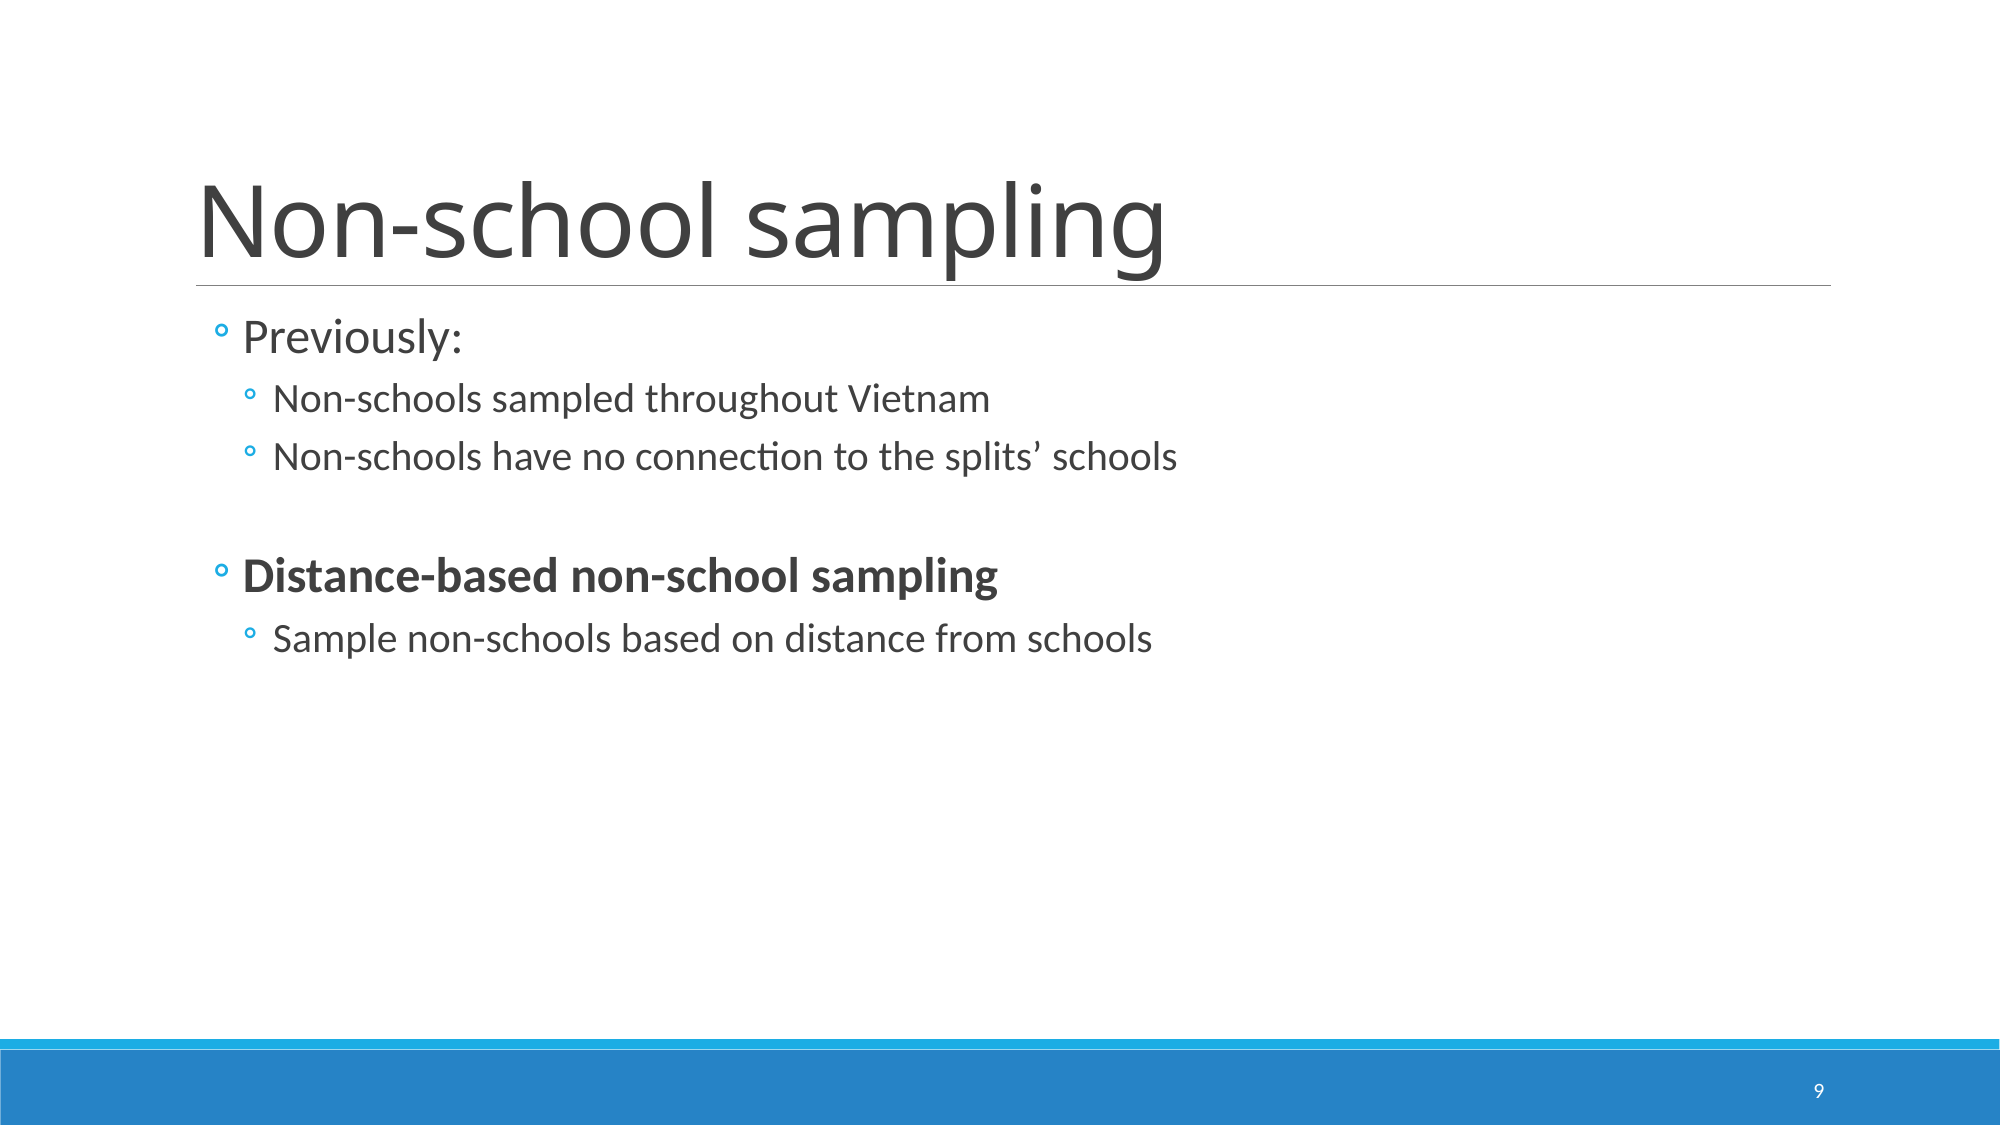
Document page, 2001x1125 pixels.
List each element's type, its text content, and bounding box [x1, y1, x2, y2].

list Previously: Non-schools sampled throughout Vietnam Non-schools have no connection to the splits’ schools Distance-based non-school sampling Sample non-schools based on distance from schools [180, 302, 1830, 963]
slide_number 9 [1624, 1059, 1840, 1120]
title Non-school sampling [180, 47, 1830, 285]
